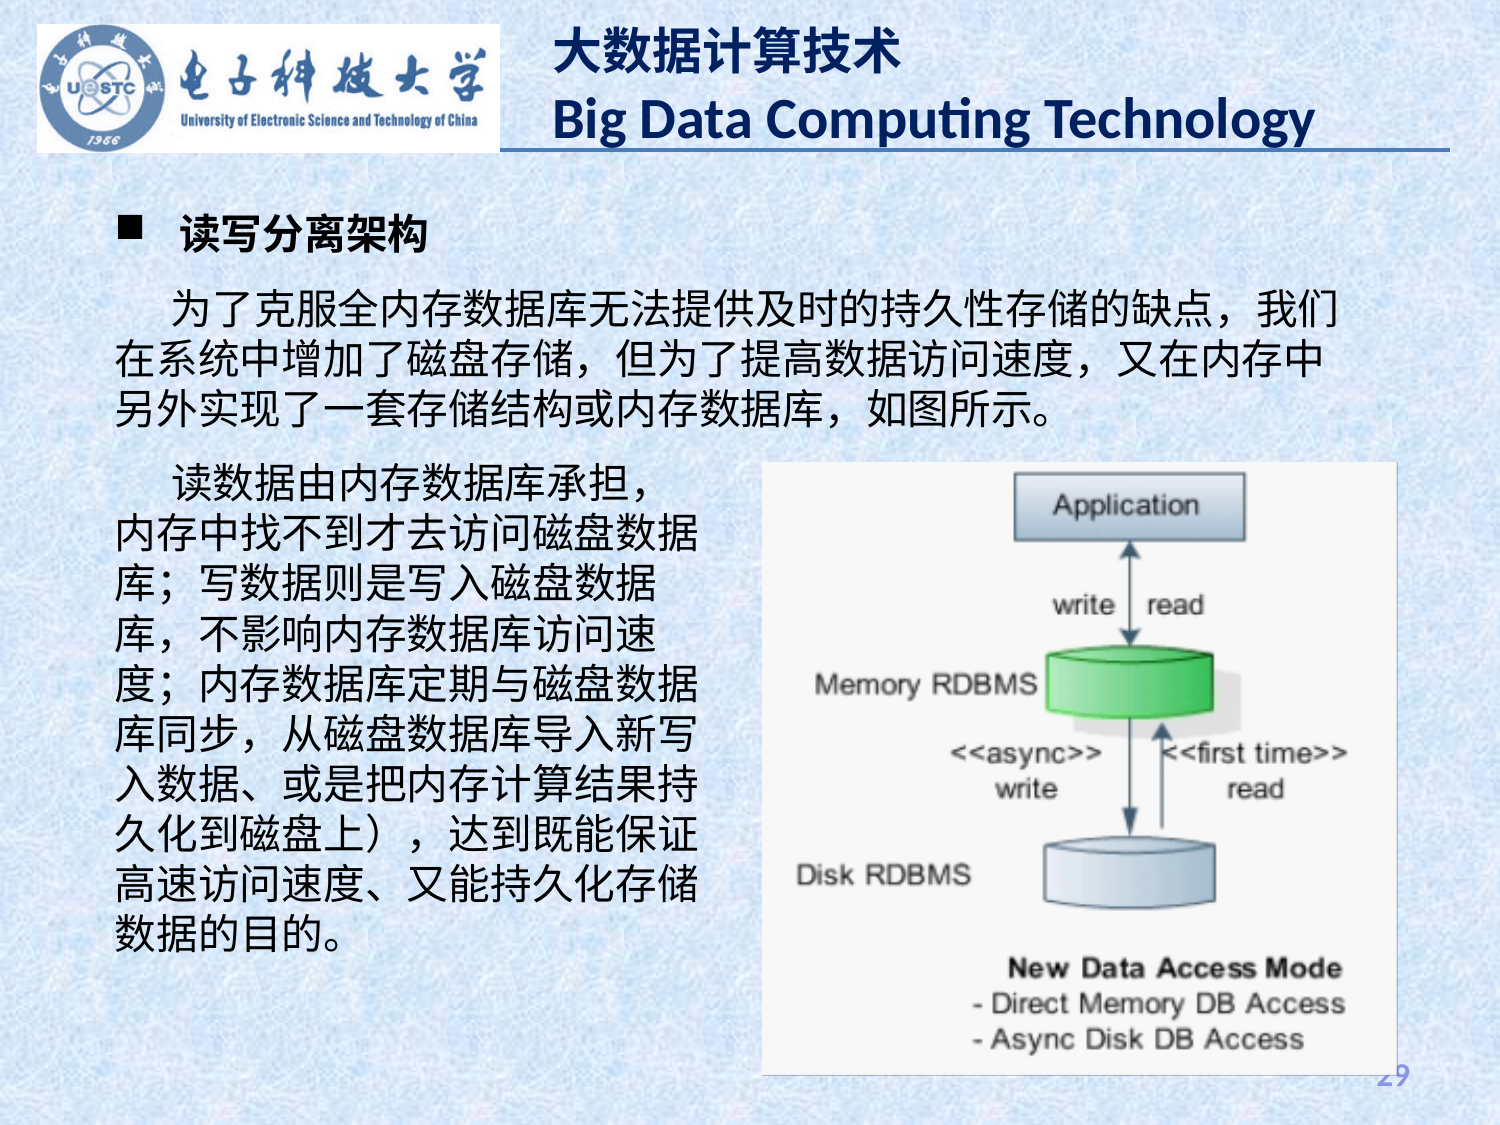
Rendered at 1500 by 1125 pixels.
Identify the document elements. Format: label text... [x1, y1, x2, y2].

text_box 读写分离架构 为了克服全内存数据库无法提供及时的持久性存储的缺点，我们在系统中增加了磁盘存储，但为了提高数据访问速度，又在内存中另外实现了一套存储结构或内存数据库，如图所示。 [99, 200, 1375, 440]
text_box 大数据计算技术 Big Data Computing Technology [537, 12, 1450, 149]
text_box 读数据由内存数据库承担，内存中找不到才去访问磁盘数据库；写数据则是写入磁盘数据库，不影响内存数据库访问速度；内存数据库定期与磁盘数据库同步，从磁盘数据库导入新写入数据、或是把内存计算结果持久化到磁盘上），达到既能保证高速访问速度、又能持久化存储数据的目的。 [99, 449, 725, 965]
slide_number 29 [1074, 1042, 1425, 1103]
picture [0, 0, 1500, 1125]
